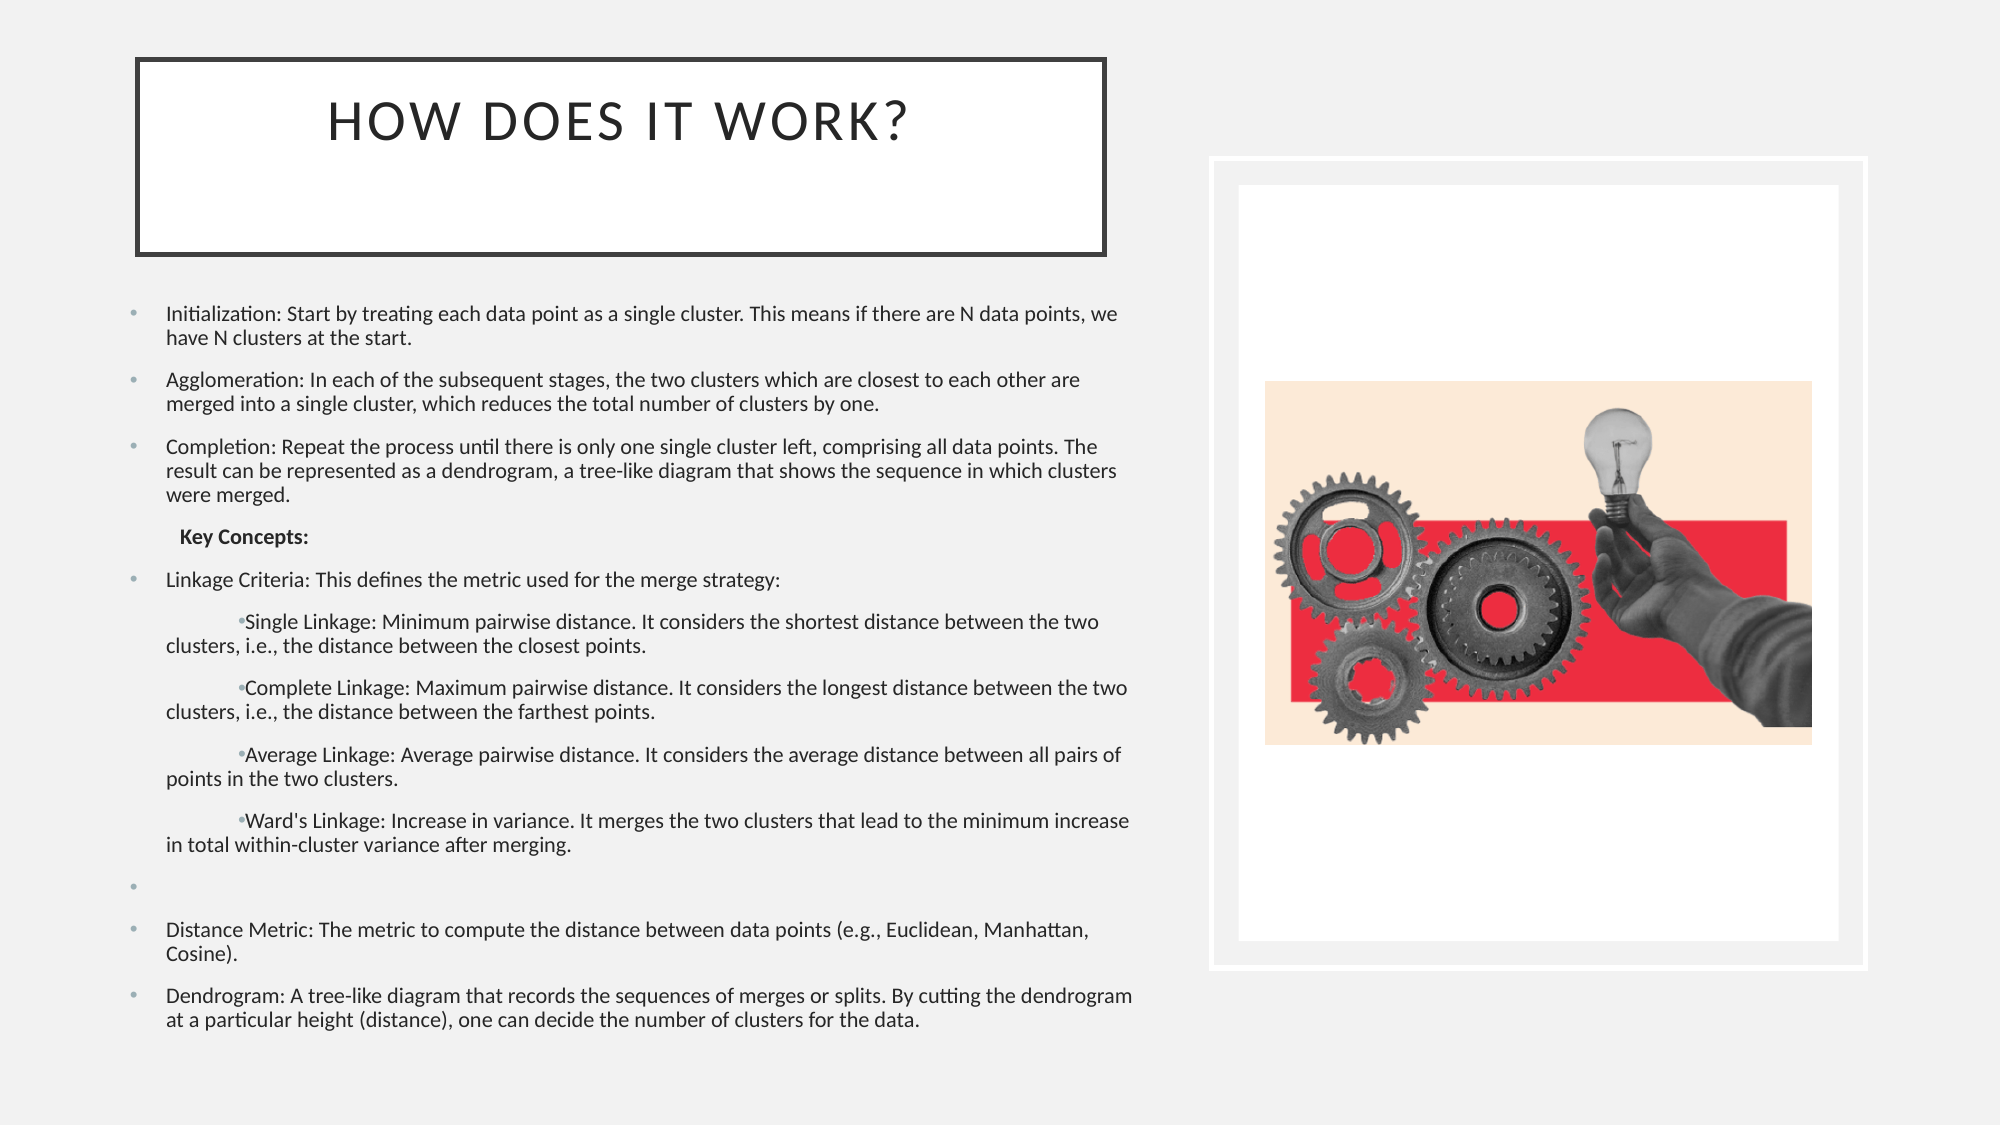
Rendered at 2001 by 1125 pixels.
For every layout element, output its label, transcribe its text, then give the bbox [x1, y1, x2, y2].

text_box [1211, 157, 1867, 969]
title How does it work? [135, 57, 1107, 257]
list Initialization: Start by treating each data point as a single cluster. This means if there are N data points, we have N clusters at the start. Agglomeration: In each of the subsequent stages, the two clusters which are closest to each other are merged into a single cluster, which reduces the total number of clusters by one. Completion: Repeat the process until there is only one single cluster left, comprising all data points. The result can be represented as a dendrogram, a tree-like diagram that shows the sequence in which clusters were merged. Key Concepts: Linkage Criteria: This defines the metric used for the merge strategy: Single Linkage: Minimum pairwise distance. It considers the shortest distance between the two clusters, i.e., the distance between the closest points. Complete Linkage: Maximum pairwise distance. It considers the longest distance between the two clusters, i.e., the distance between the farthest points. Average Linkage: Average pairwise distance. It considers the average distance between all pairs of points in the two clusters. Ward's Linkage: Increase in variance. It merges the two clusters that lead to the minimum increase in total within-cluster variance after merging. Distance Metric: The metric to compute the distance between data points (e.g., Euclidean, Manhattan, Cosine). Dendrogram: A tree-like diagram that records the sequences of merges or splits. By cutting the dendrogram at a particular height (distance), one can decide the number of clusters for the data. [115, 294, 1152, 1041]
picture [1265, 381, 1812, 745]
text_box [1238, 184, 1840, 942]
